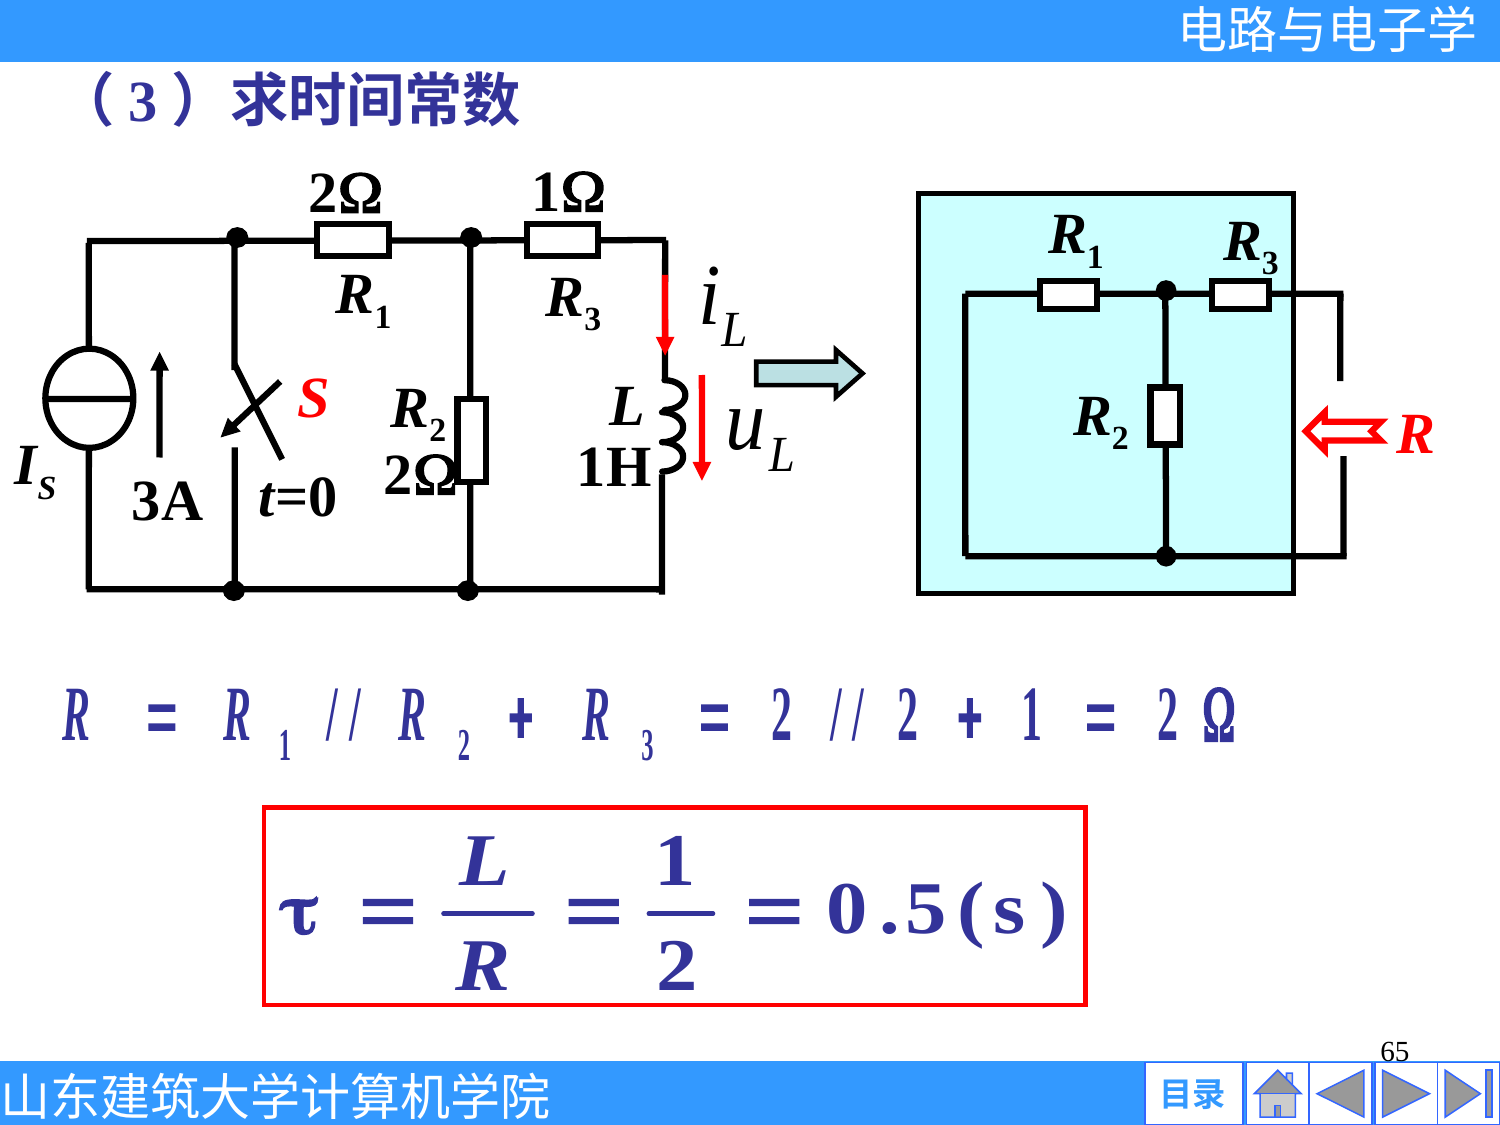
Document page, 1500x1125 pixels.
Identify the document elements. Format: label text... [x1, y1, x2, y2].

text_box [814, 349, 863, 397]
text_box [0, 145, 810, 601]
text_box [265, 809, 1084, 1004]
slide_number 65 [1074, 1024, 1425, 1103]
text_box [918, 187, 1451, 594]
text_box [44, 662, 1289, 776]
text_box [52, 54, 593, 143]
